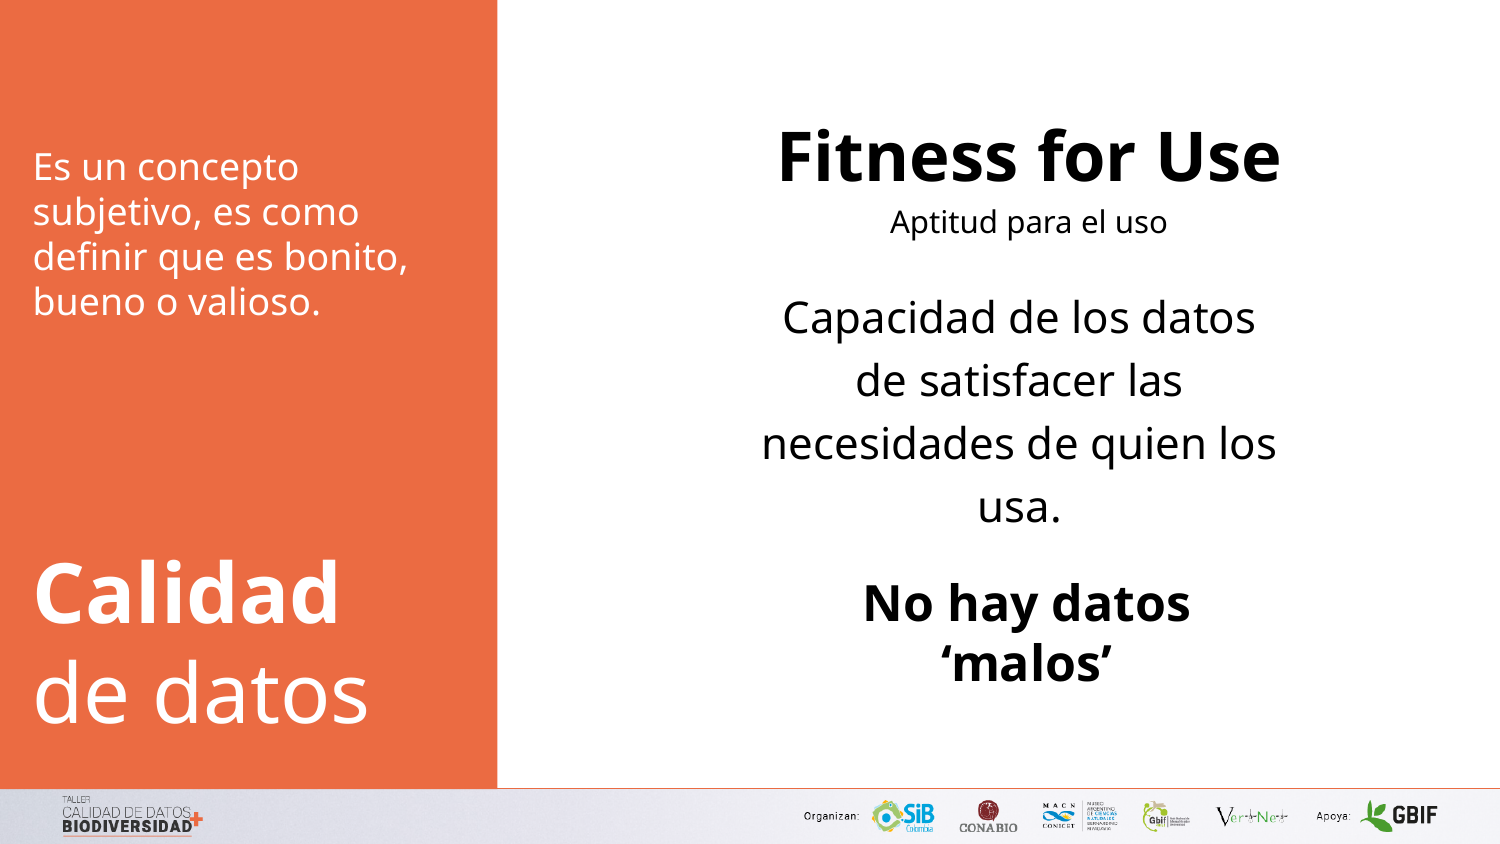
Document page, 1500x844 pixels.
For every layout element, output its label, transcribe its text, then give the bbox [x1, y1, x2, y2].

text_box Calidad de datos [21, 534, 519, 746]
text_box Es un concepto subjetivo, es como definir que es bonito, bueno o valioso. [21, 137, 476, 326]
text_box Fitness for Use Aptitud para el uso [733, 90, 1325, 188]
text_box No hay datos ‘malos’ [824, 566, 1230, 639]
text_box [0, 0, 498, 787]
text_box Capacidad de los datos de satisfacer las necesidades de quien los usa. [743, 273, 1297, 476]
picture [0, 788, 1500, 844]
